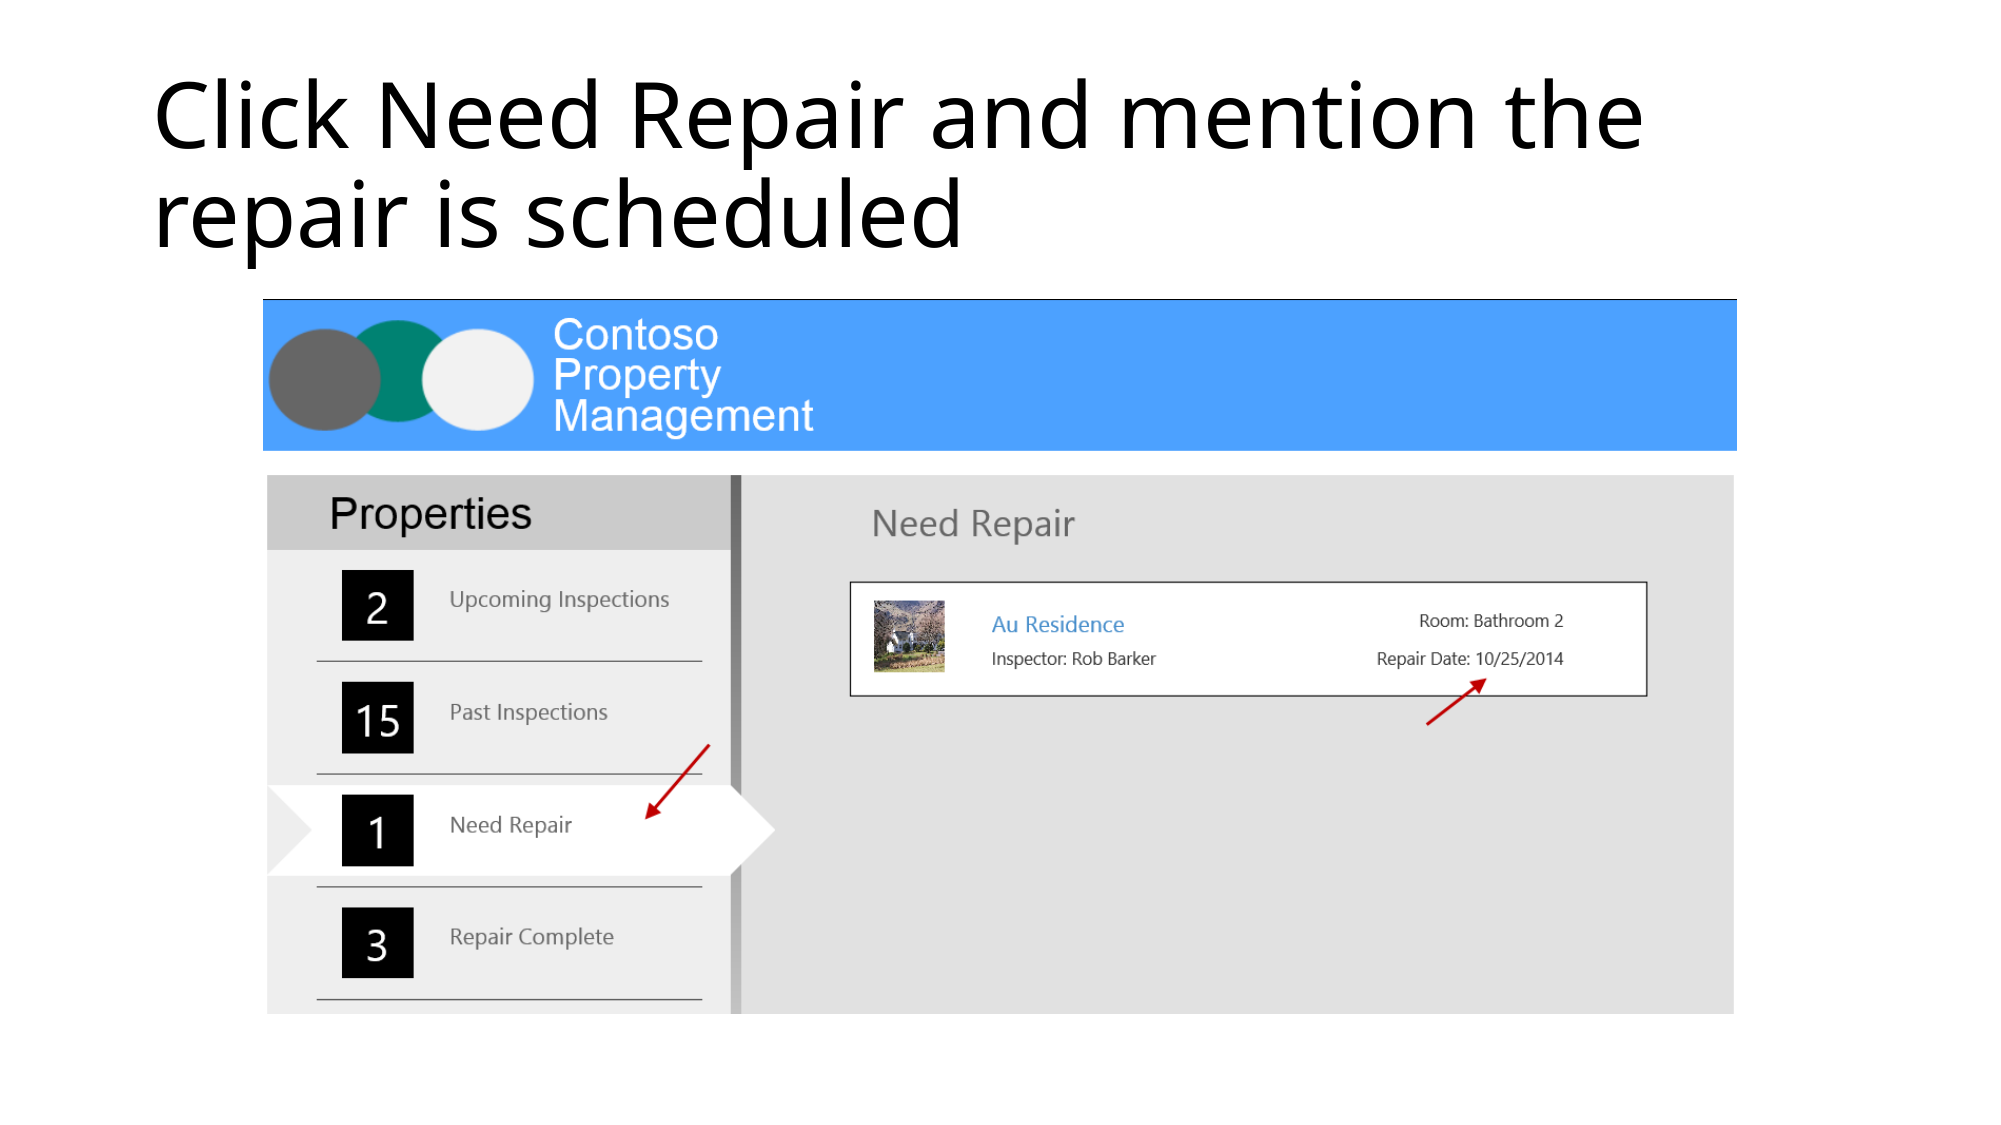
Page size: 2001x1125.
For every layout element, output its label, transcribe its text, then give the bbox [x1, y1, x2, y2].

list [263, 299, 1737, 1014]
title Click Need Repair and mention the repair is scheduled [137, 59, 1863, 278]
